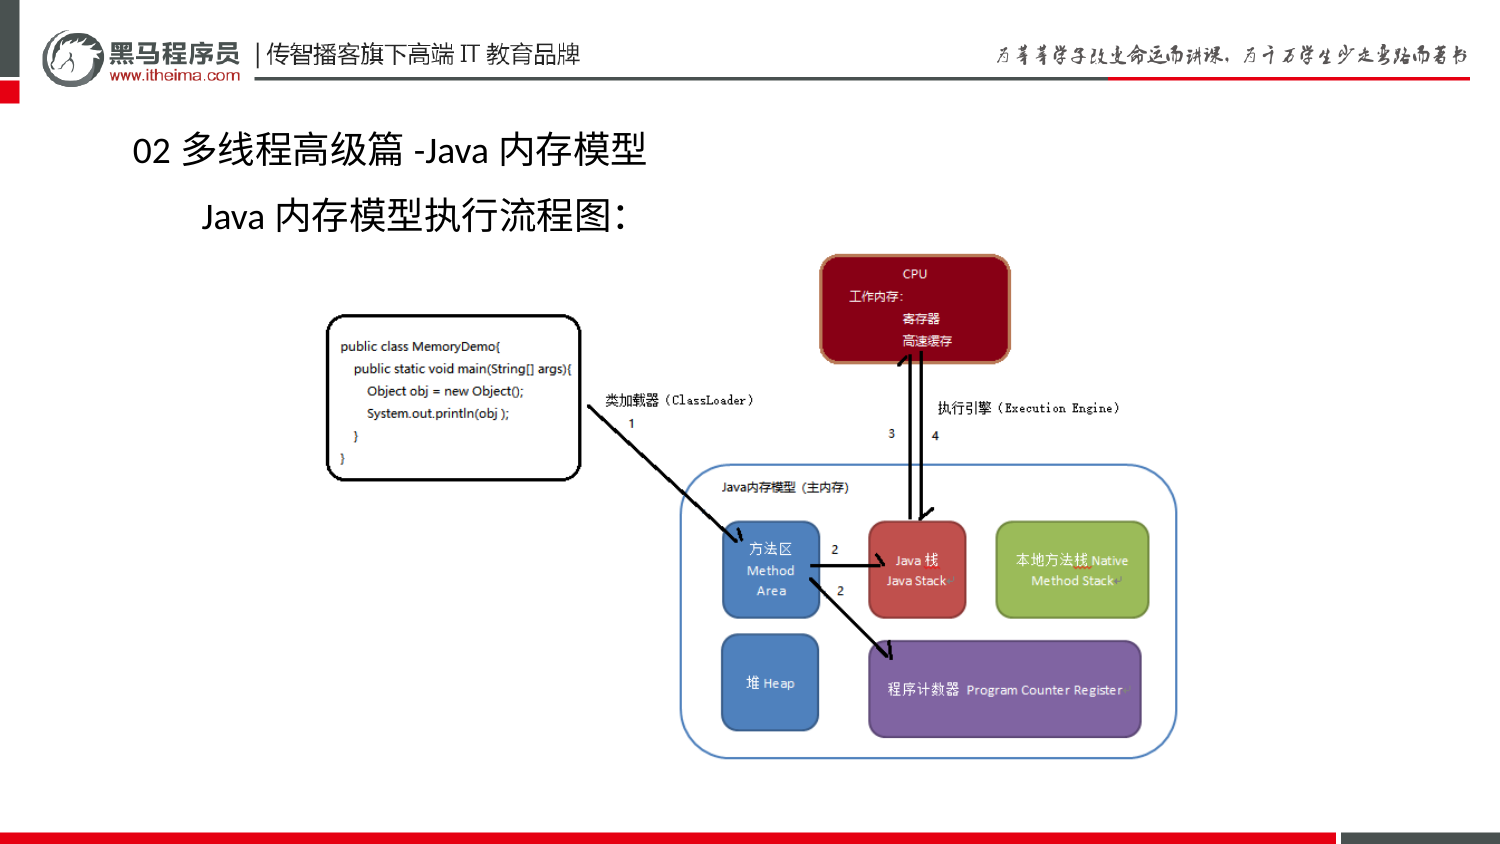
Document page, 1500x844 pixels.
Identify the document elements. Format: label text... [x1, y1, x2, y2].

picture [0, 0, 1500, 844]
text_box Java内存模型执行流程图： [186, 184, 1436, 245]
text_box 02多线程高级篇-Java内存模型 [118, 118, 1004, 178]
